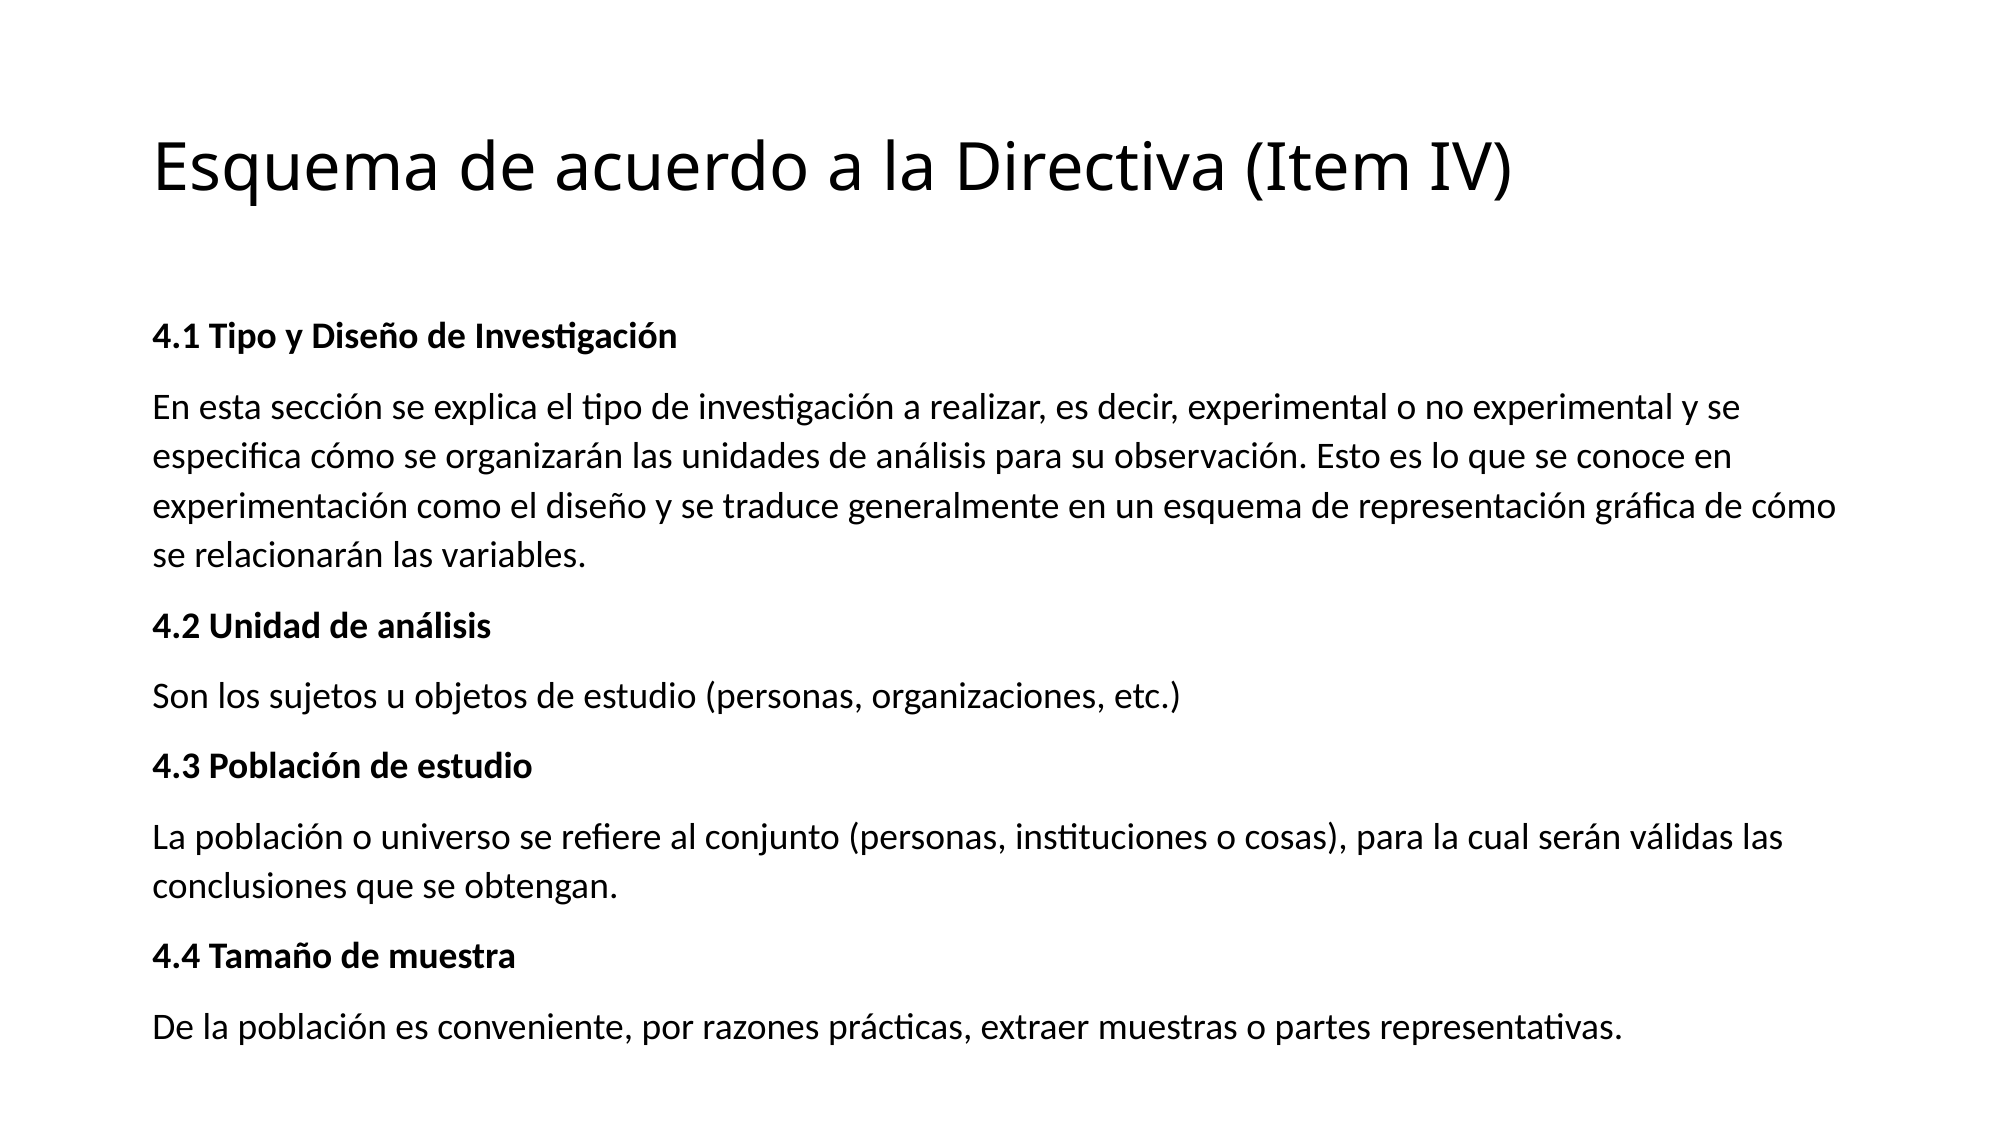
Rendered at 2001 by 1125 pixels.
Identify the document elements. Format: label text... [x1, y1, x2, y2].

title Esquema de acuerdo a la Directiva (Item IV) [137, 59, 1863, 278]
list 4.1 Tipo y Diseño de Investigación En esta sección se explica el tipo de investigación a realizar, es decir, experimental o no experimental y se especifica cómo se organizarán las unidades de análisis para su observación. Esto es lo que se conoce en experimentación como el diseño y se traduce generalmente en un esquema de representación gráfica de cómo se relacionarán las variables. 4.2 Unidad de análisis Son los sujetos u objetos de estudio (personas, organizaciones, etc.) 4.3 Población de estudio La población o universo se refiere al conjunto (personas, instituciones o cosas), para la cual serán válidas las conclusiones que se obtengan. 4.4 Tamaño de muestra De la población es conveniente, por razones prácticas, extraer muestras o partes representativas. [137, 299, 1863, 1066]
